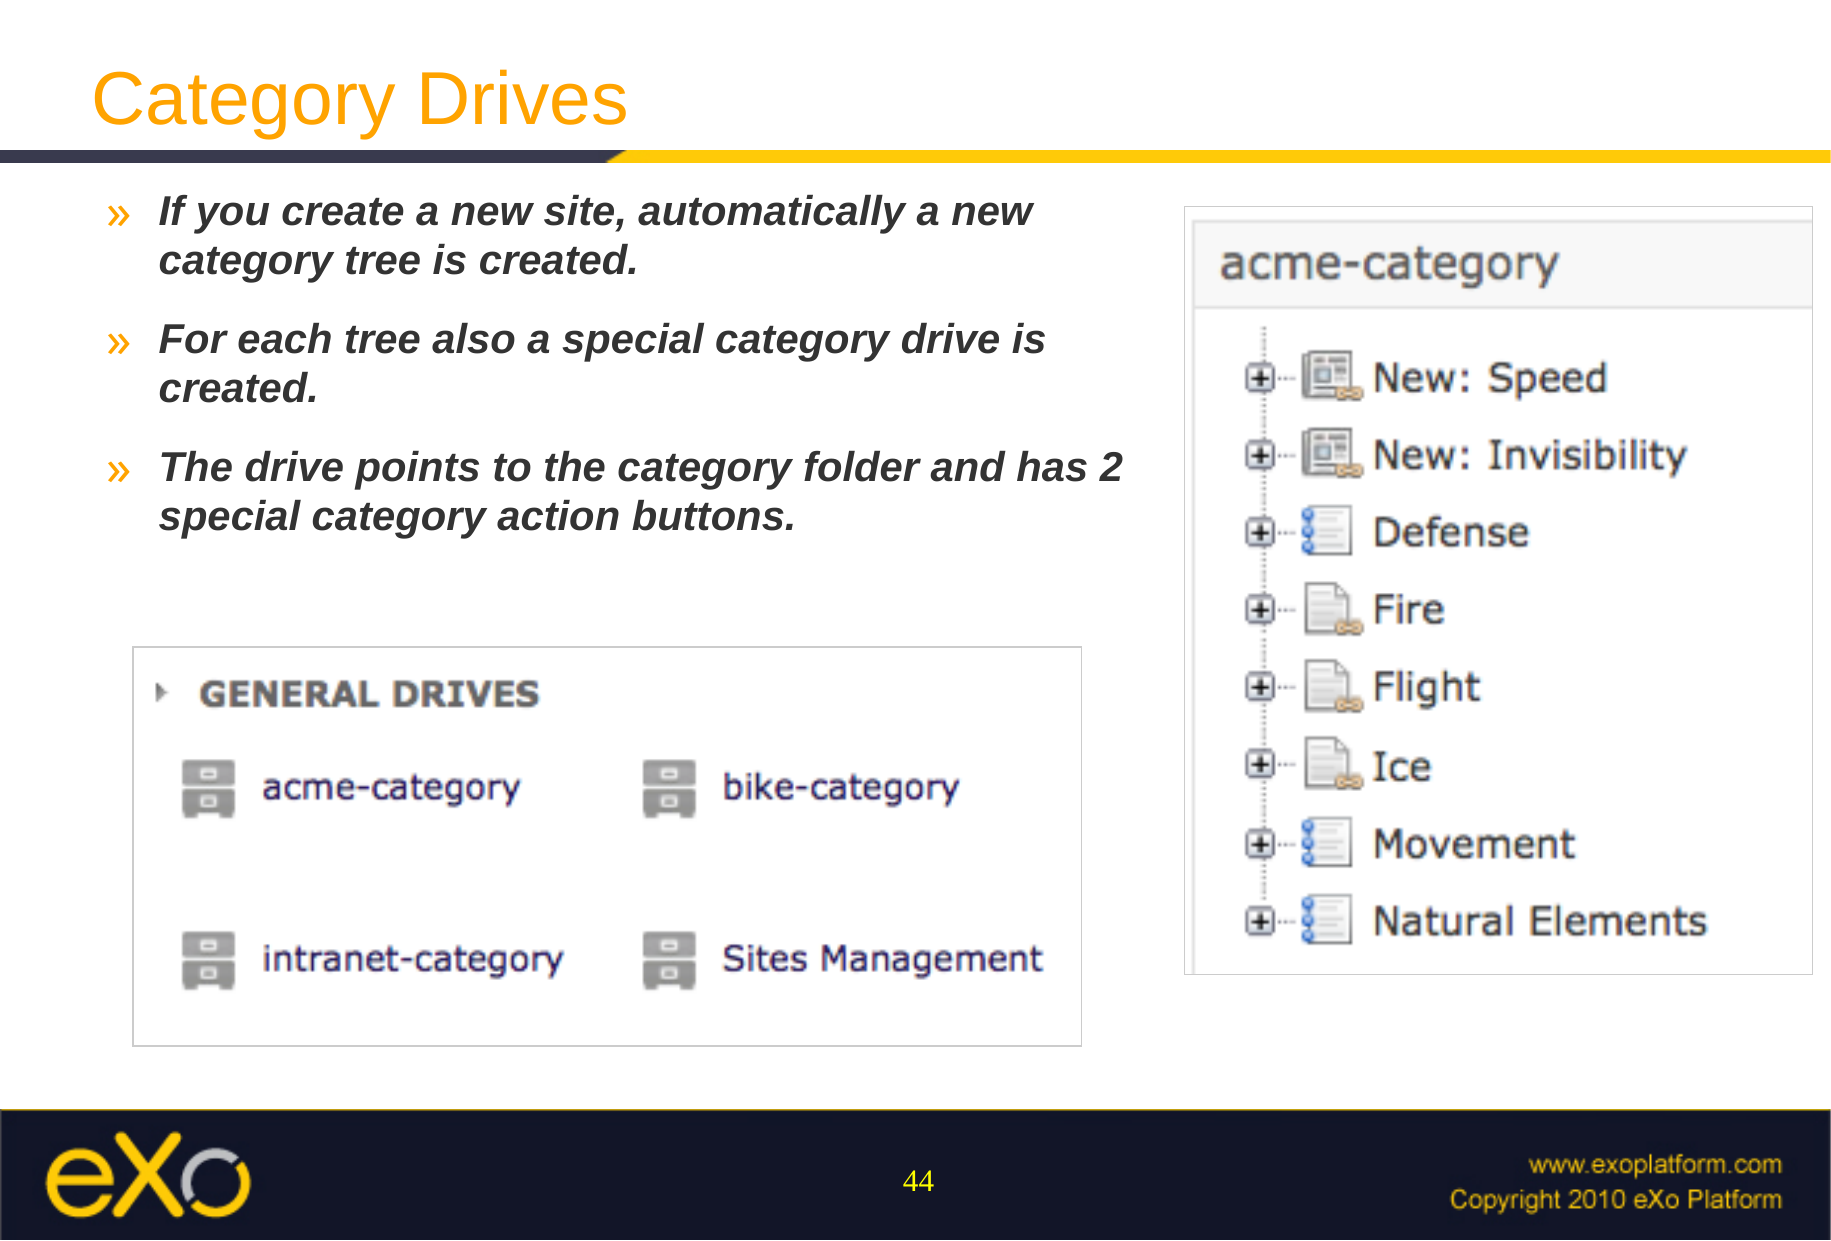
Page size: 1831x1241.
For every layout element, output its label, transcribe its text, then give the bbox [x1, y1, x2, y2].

picture [0, 1109, 1831, 1240]
picture [133, 647, 1081, 1046]
text_box Category Drives [91, 49, 1739, 151]
text_box If you create a new site, automatically a new category tree is created. For each tree also a special category drive is created. The drive points to the category folder and has 2 special category action buttons. [71, 186, 1176, 1077]
picture [0, 150, 1831, 163]
picture [1184, 206, 1814, 975]
